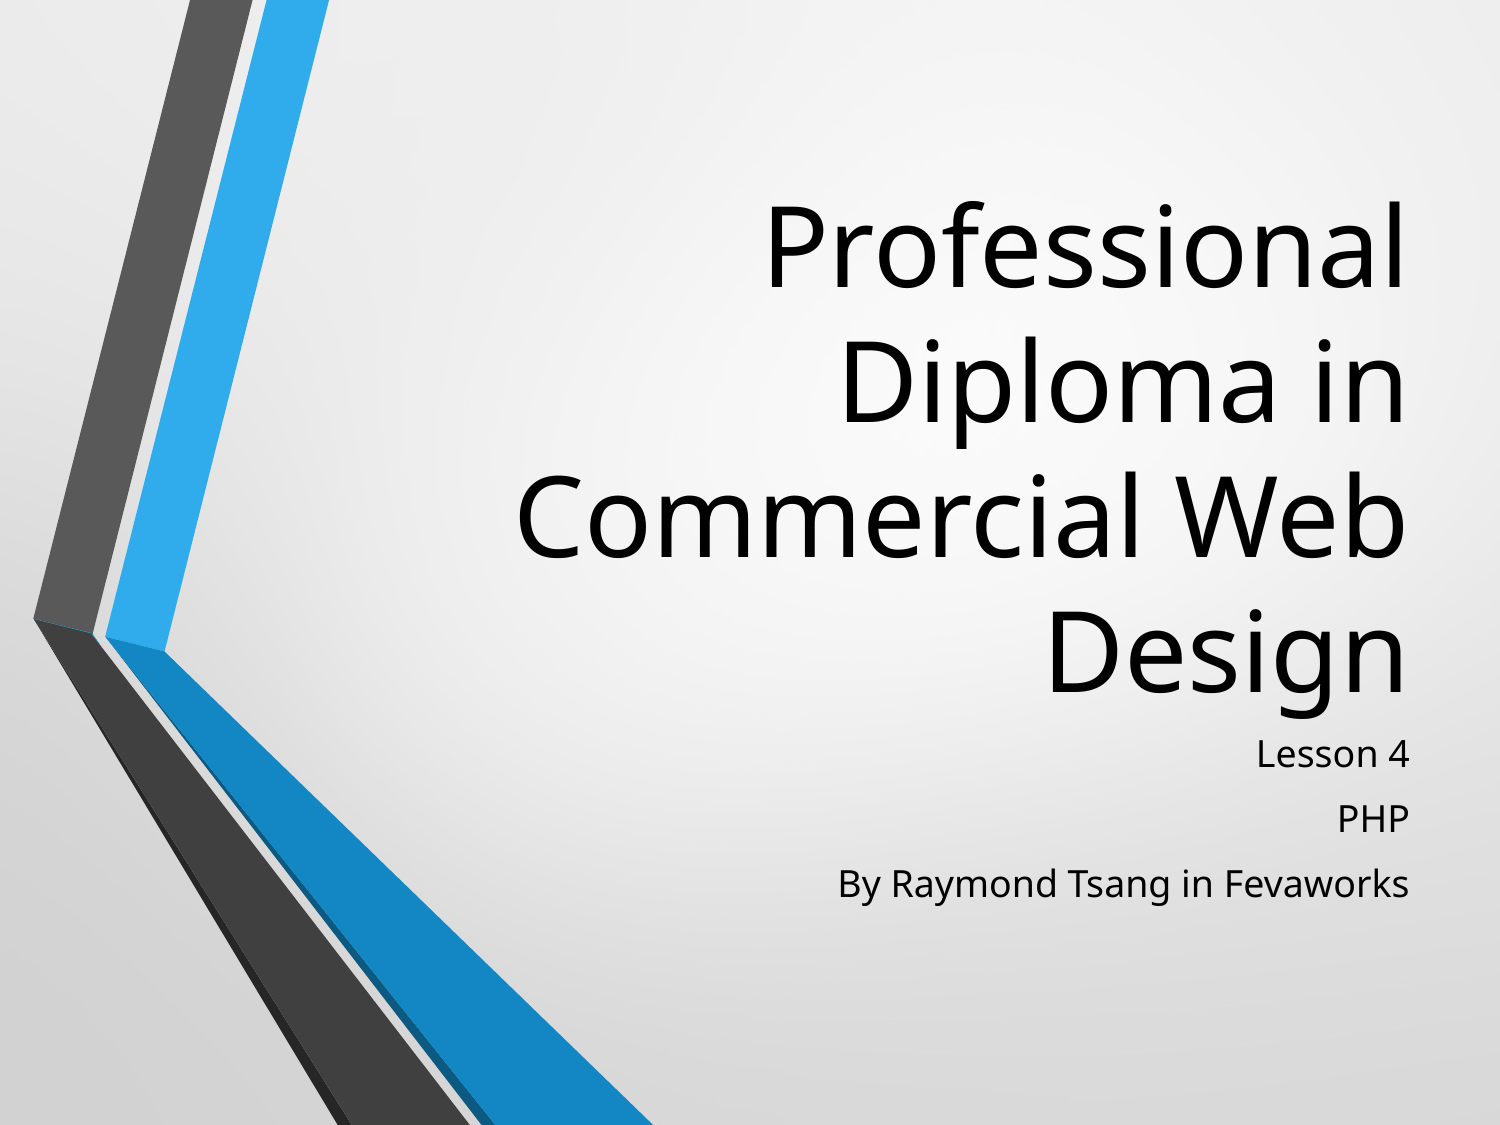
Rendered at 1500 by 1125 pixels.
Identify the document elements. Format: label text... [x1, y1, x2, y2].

title Professional Diploma in Commercial Web Design [285, 149, 1425, 723]
subtitle Lesson 4 PHP By Raymond Tsang in Fevaworks [479, 722, 1425, 947]
